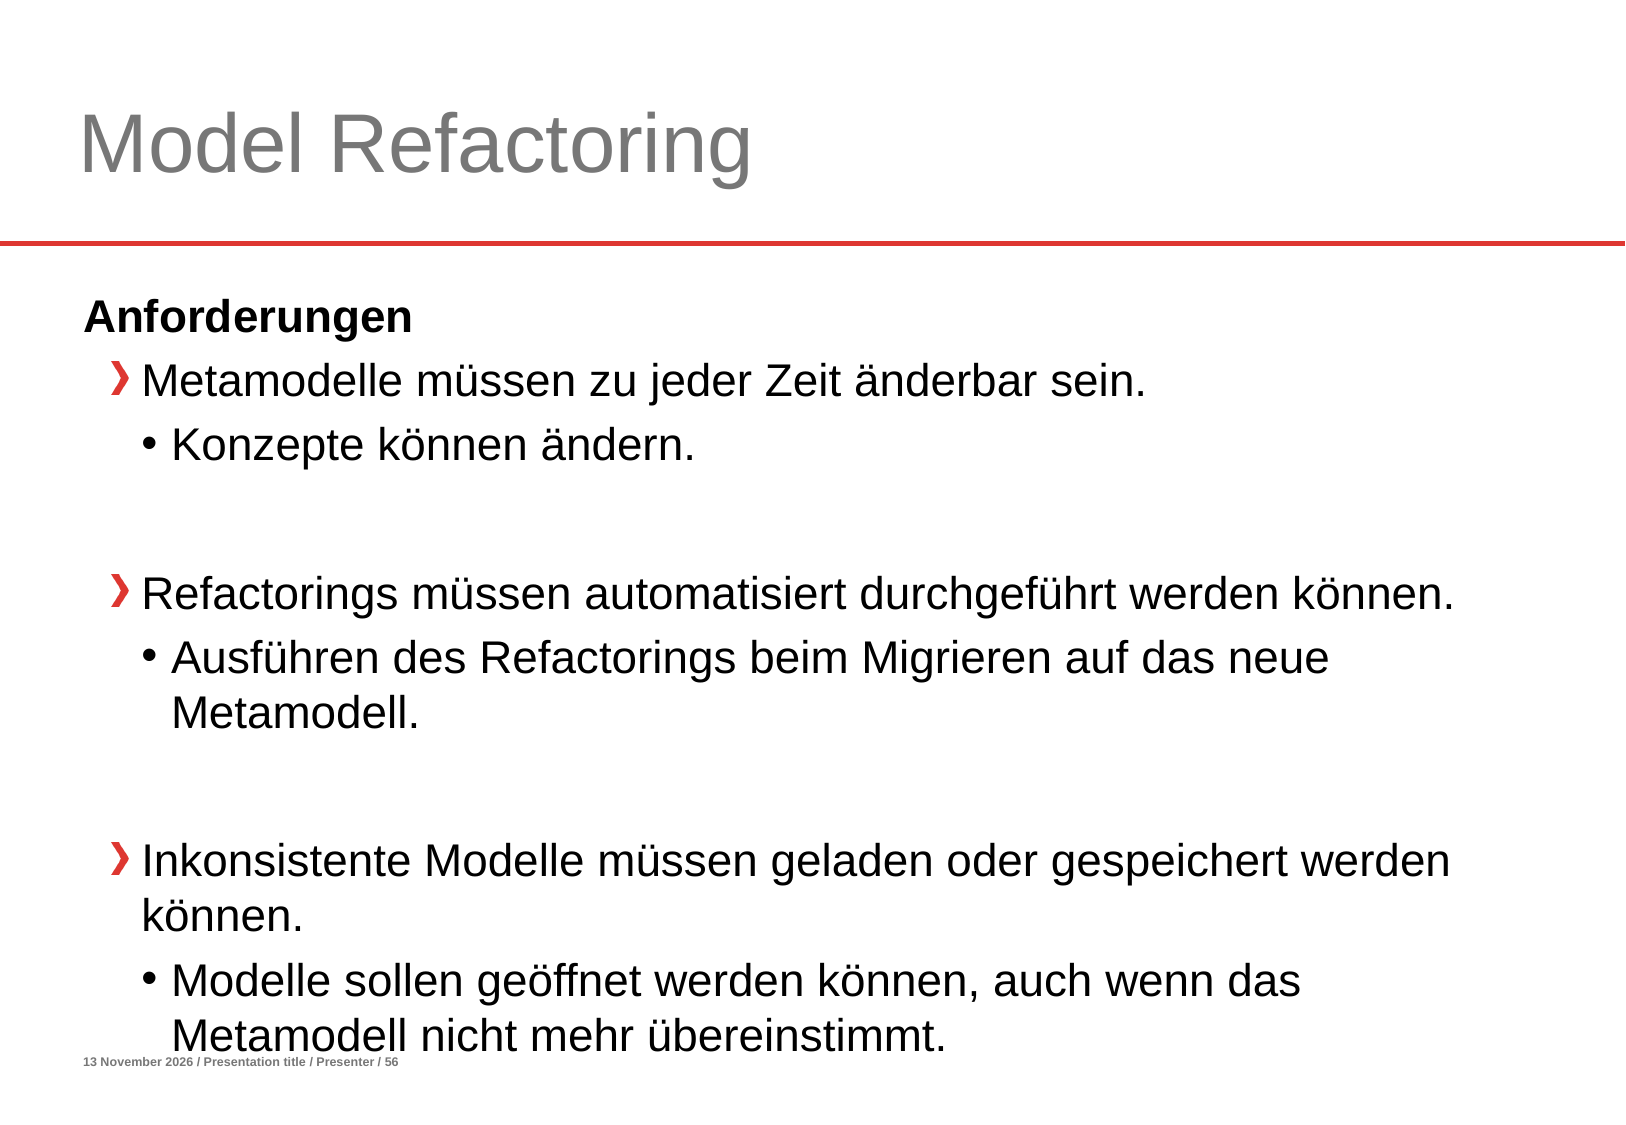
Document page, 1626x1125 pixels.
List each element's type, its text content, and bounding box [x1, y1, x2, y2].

list Anforderungen Metamodelle müssen zu jeder Zeit änderbar sein. Konzepte können ändern. Refactorings müssen automatisiert durchgeführt werden können. Ausführen des Refactorings beim Migrieren auf das neue Metamodell. Inkonsistente Modelle müssen geladen oder gespeichert werden können. Modelle sollen geöffnet werden können, auch wenn das Metamodell nicht mehr übereinstimmt. [66, 278, 1542, 988]
picture [111, 361, 129, 395]
title Model Refactoring [63, 45, 1269, 197]
picture [111, 574, 129, 607]
picture [111, 842, 129, 875]
